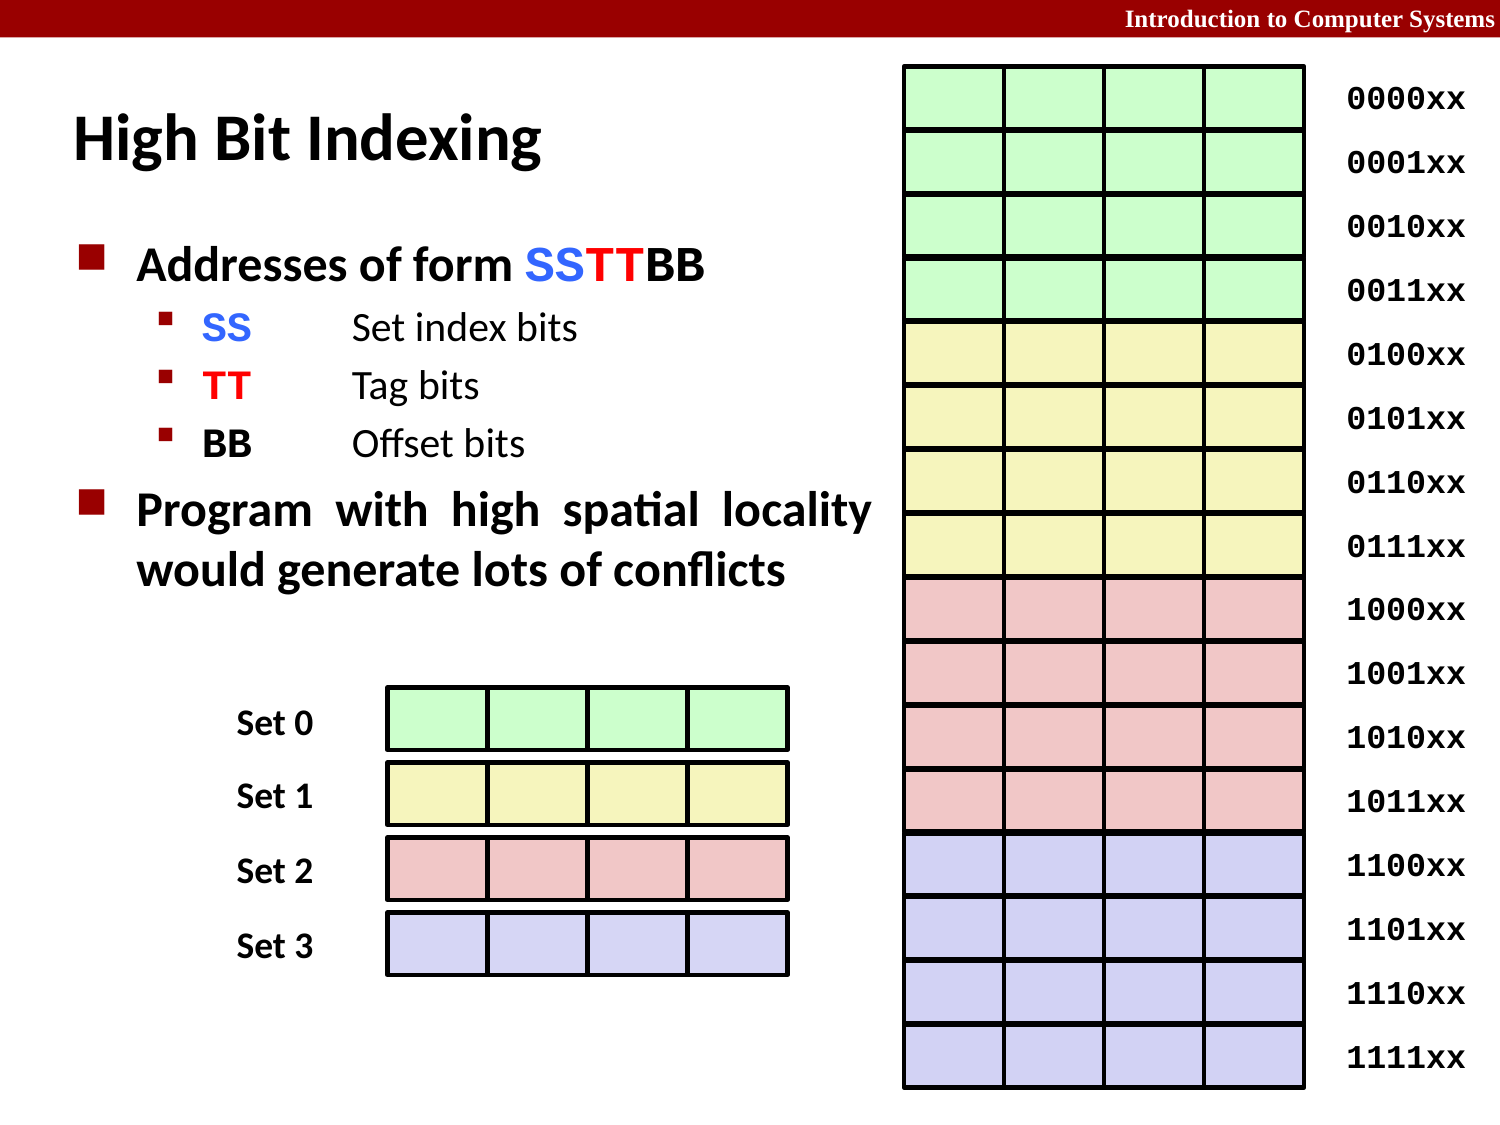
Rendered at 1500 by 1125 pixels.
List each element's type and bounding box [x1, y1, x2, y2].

text_box [1324, 65, 1488, 128]
text_box [387, 762, 788, 826]
text_box [387, 837, 788, 901]
text_box [199, 688, 350, 752]
text_box [199, 837, 350, 900]
text_box [387, 687, 788, 751]
text_box [1324, 640, 1488, 703]
text_box [1324, 704, 1488, 767]
text_box [1324, 129, 1488, 511]
text_box [387, 912, 788, 976]
text_box [903, 66, 1305, 1088]
title [58, 71, 876, 197]
text_box [199, 762, 350, 825]
text_box [1324, 576, 1488, 639]
list [64, 223, 888, 401]
text_box [199, 912, 350, 975]
text_box [1324, 512, 1488, 575]
text_box [1324, 768, 1488, 1086]
